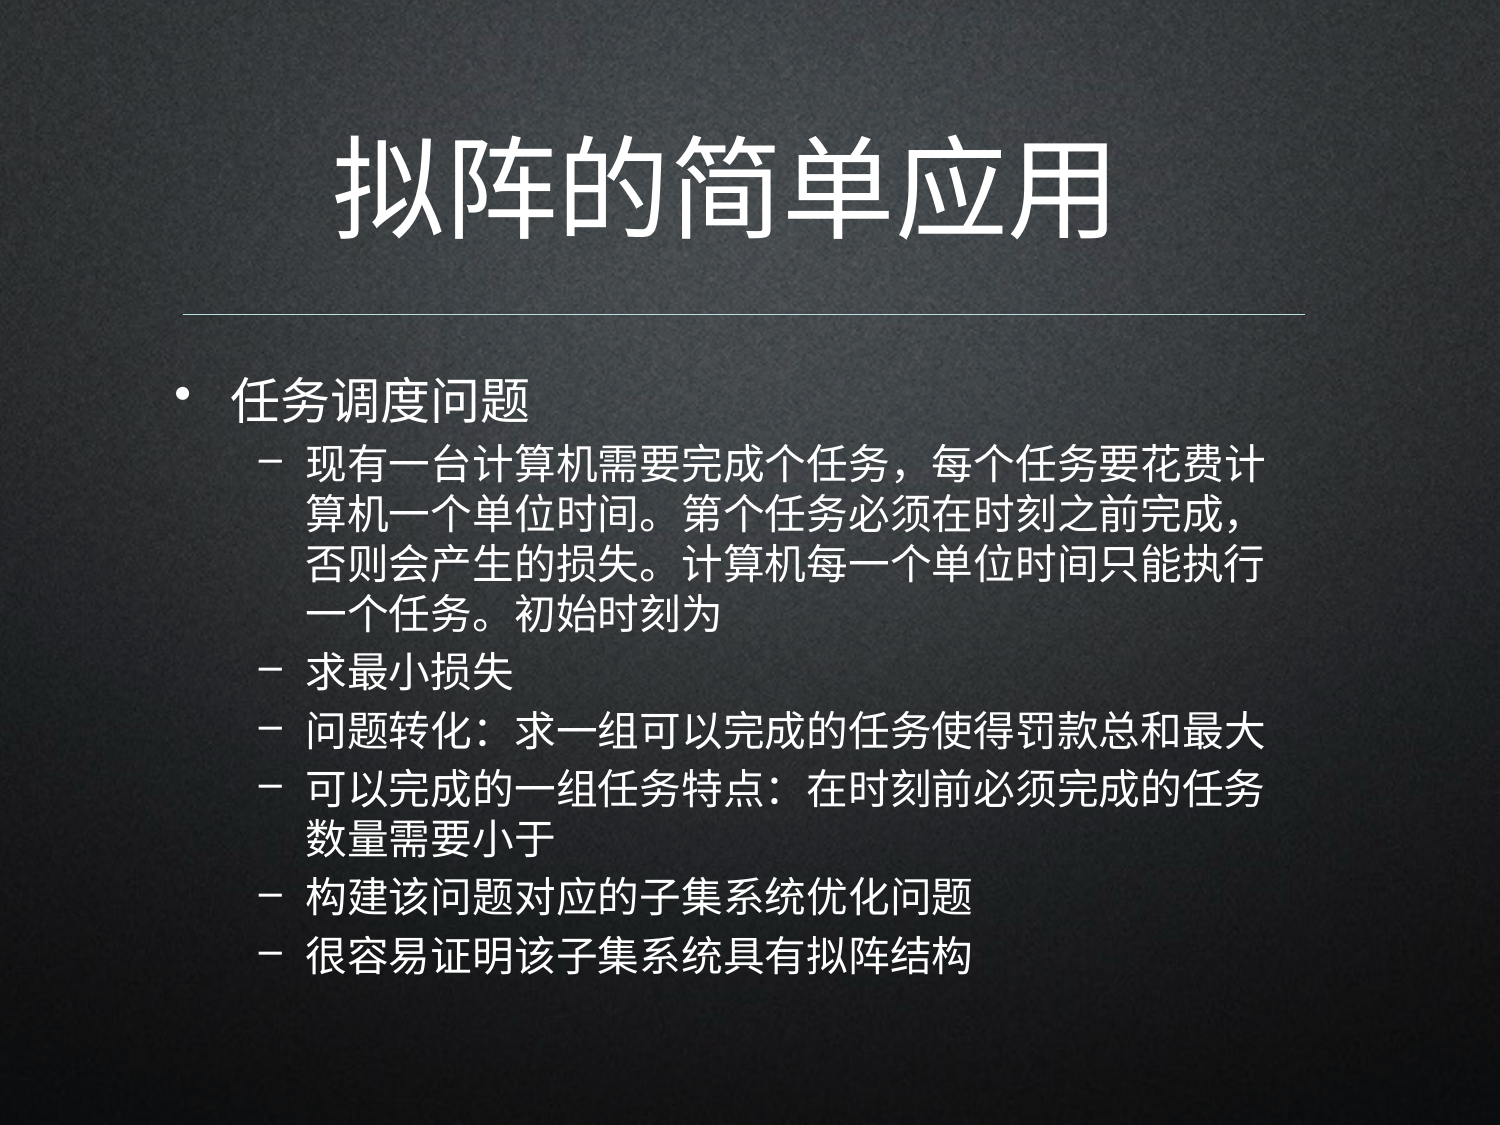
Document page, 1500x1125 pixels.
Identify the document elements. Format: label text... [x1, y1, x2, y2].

title 拟阵的简单应用 [0, 91, 1489, 279]
picture [0, 0, 1500, 1125]
